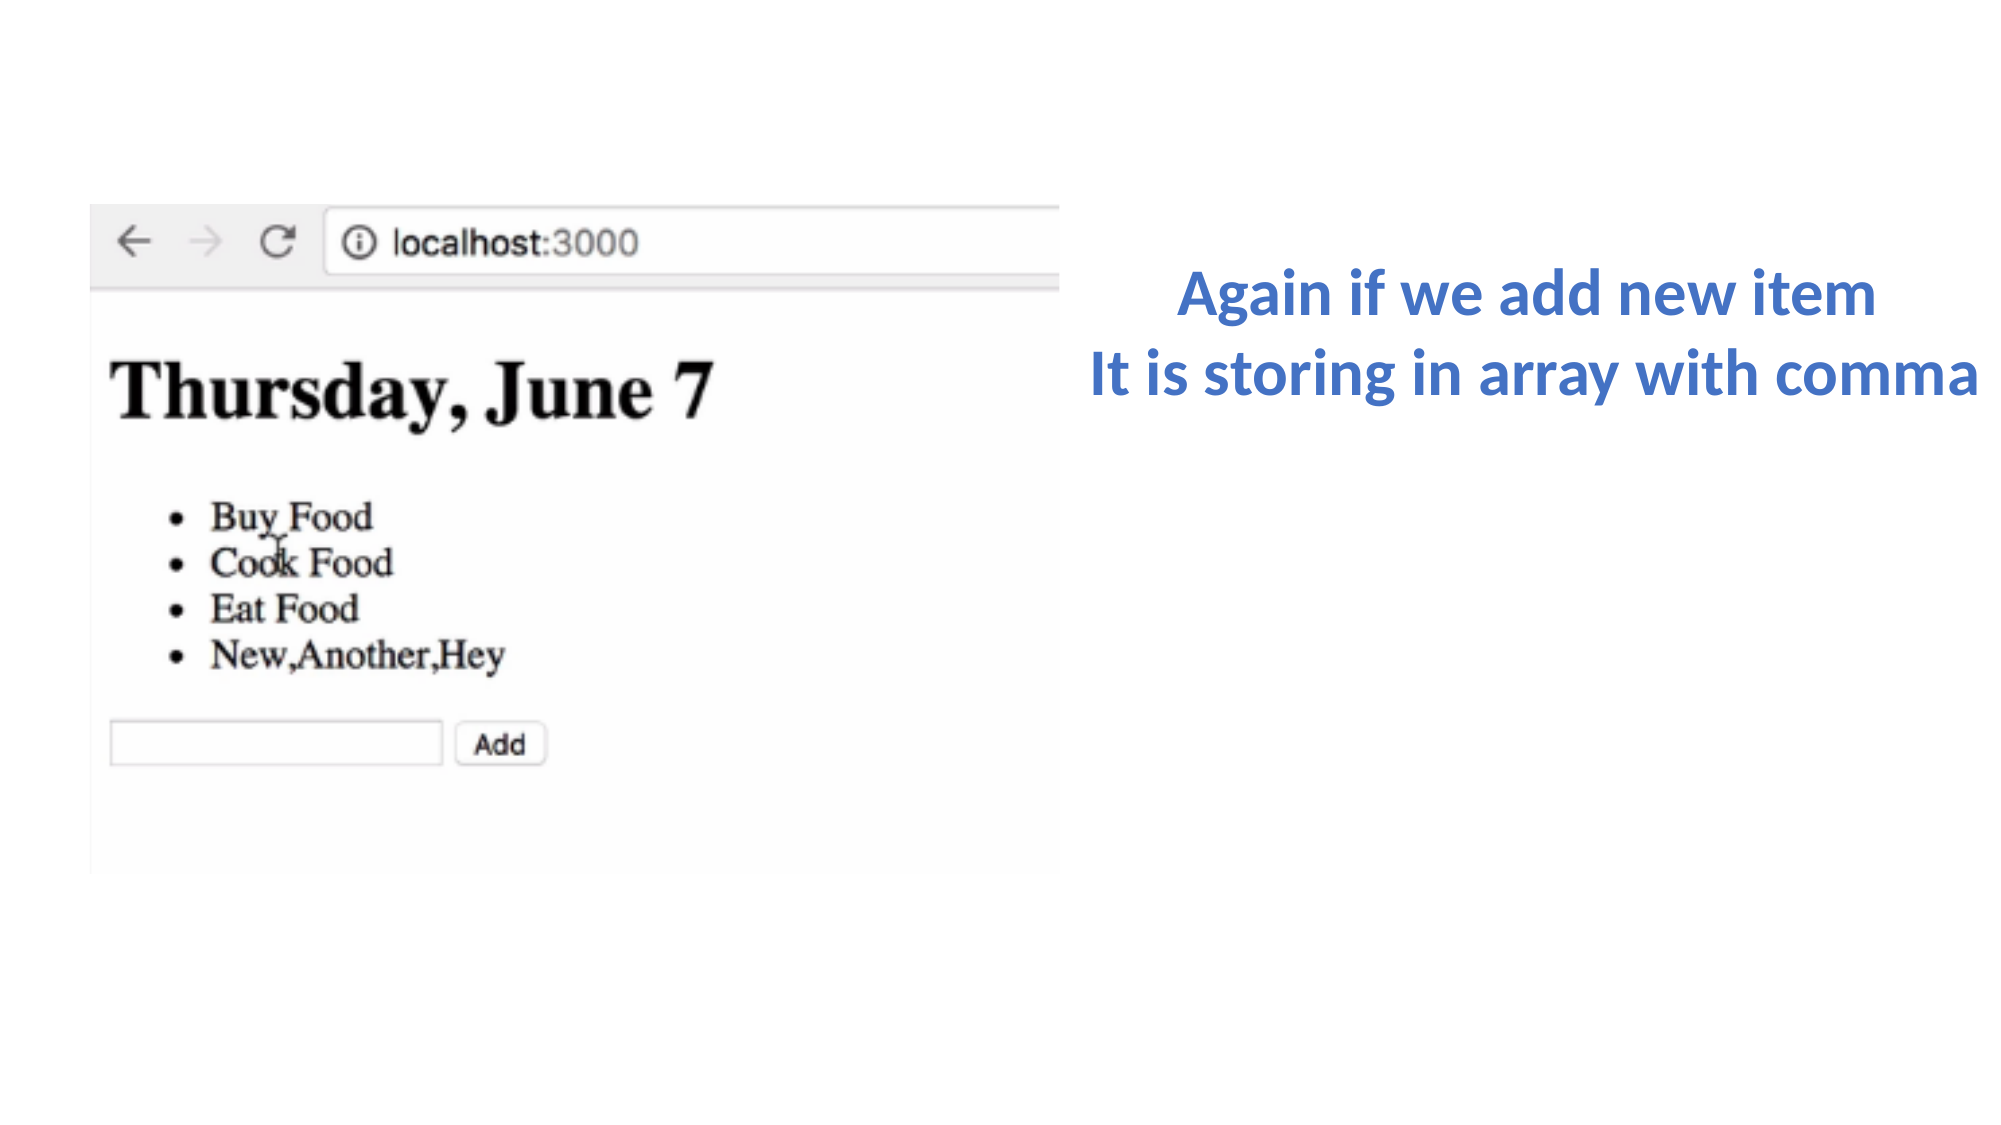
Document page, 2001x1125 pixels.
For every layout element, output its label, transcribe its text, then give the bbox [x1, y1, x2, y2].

text_box Again if we add new item It is storing in array with comma [1074, 241, 1997, 417]
picture [89, 204, 1060, 874]
